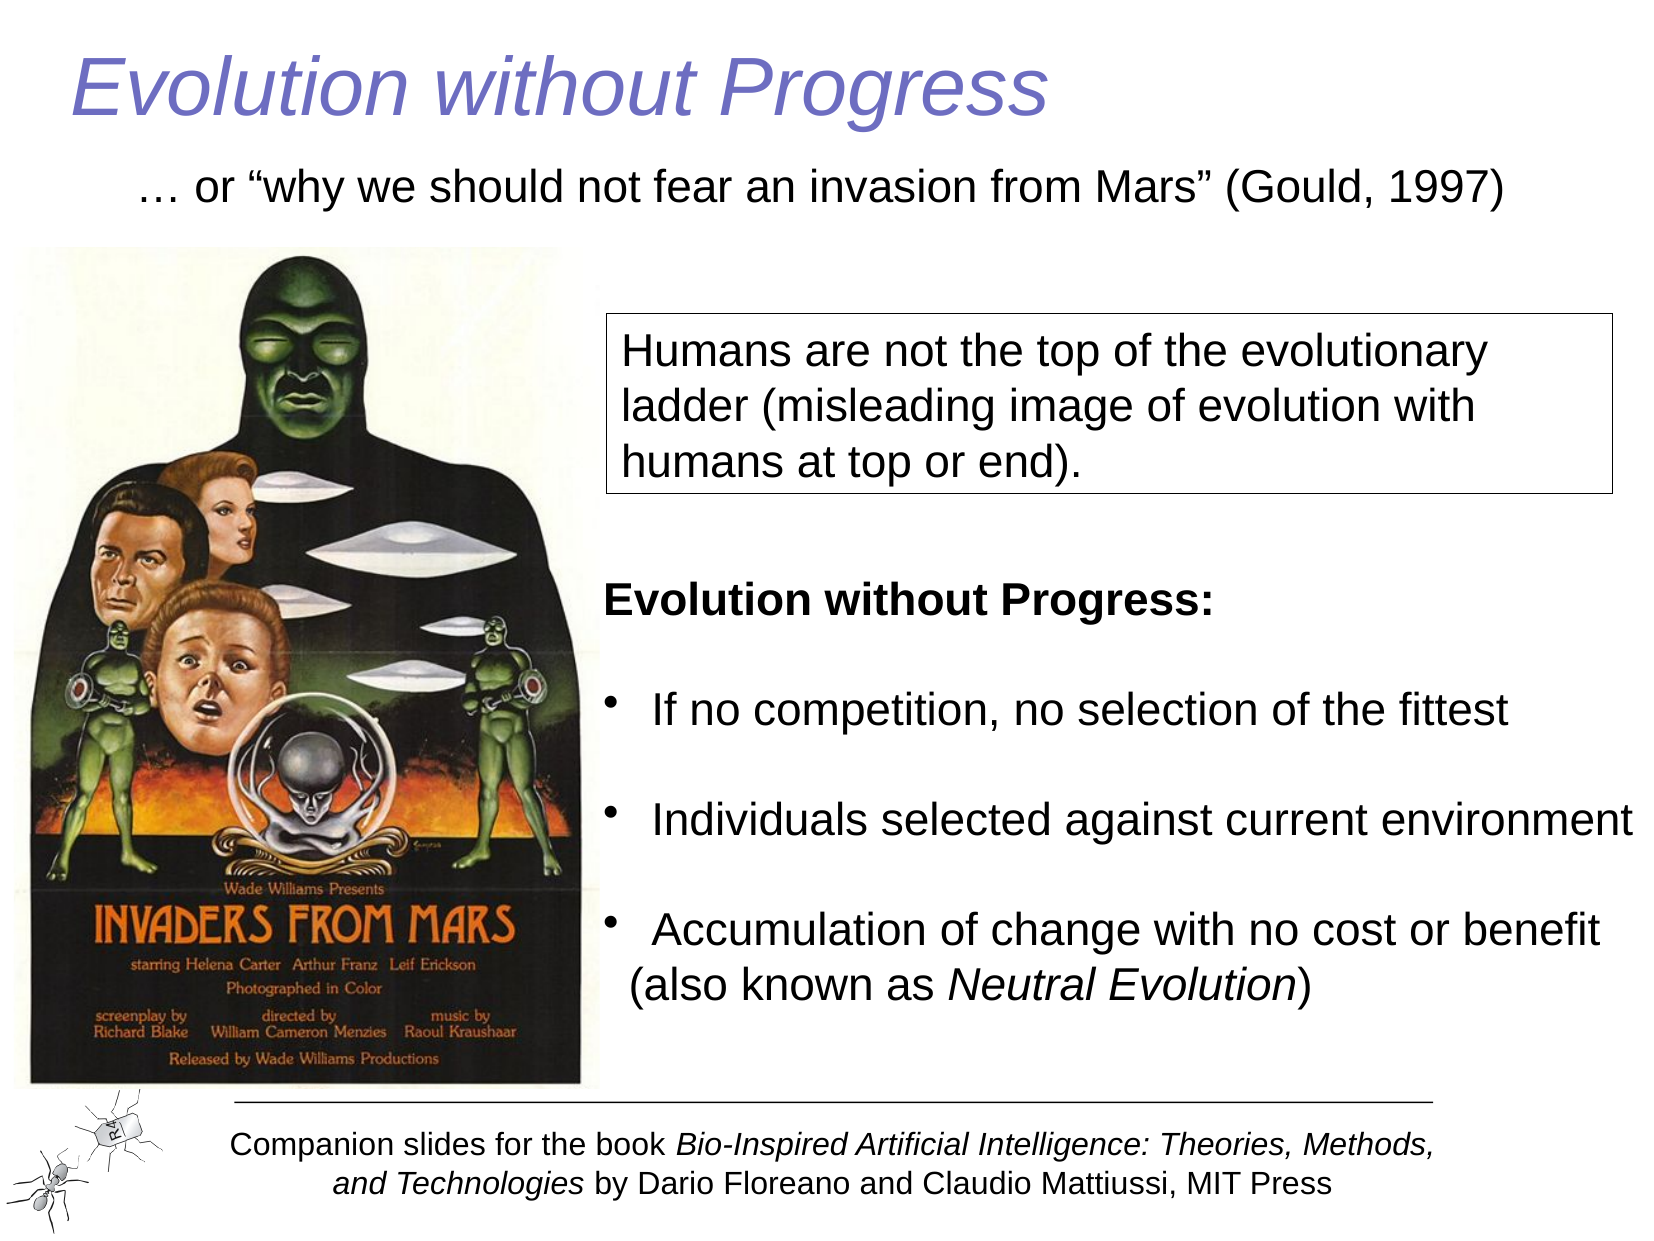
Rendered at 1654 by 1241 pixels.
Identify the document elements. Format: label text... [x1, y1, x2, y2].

text_box Evolution without Progress: If no competition, no selection of the fittest Individuals selected against current environment Accumulation of change with no cost or benefit (also known as Neutral Evolution) [606, 561, 1649, 1018]
text_box Humans are not the top of the evolutionary ladder (misleading image of evolution with humans at top or end). [606, 313, 1613, 494]
text_box … or “why we should not fear an invasion from Mars” (Gould, 1997) [120, 148, 1521, 219]
picture [6, 247, 600, 1234]
title Evolution without Progress [55, 41, 1626, 124]
